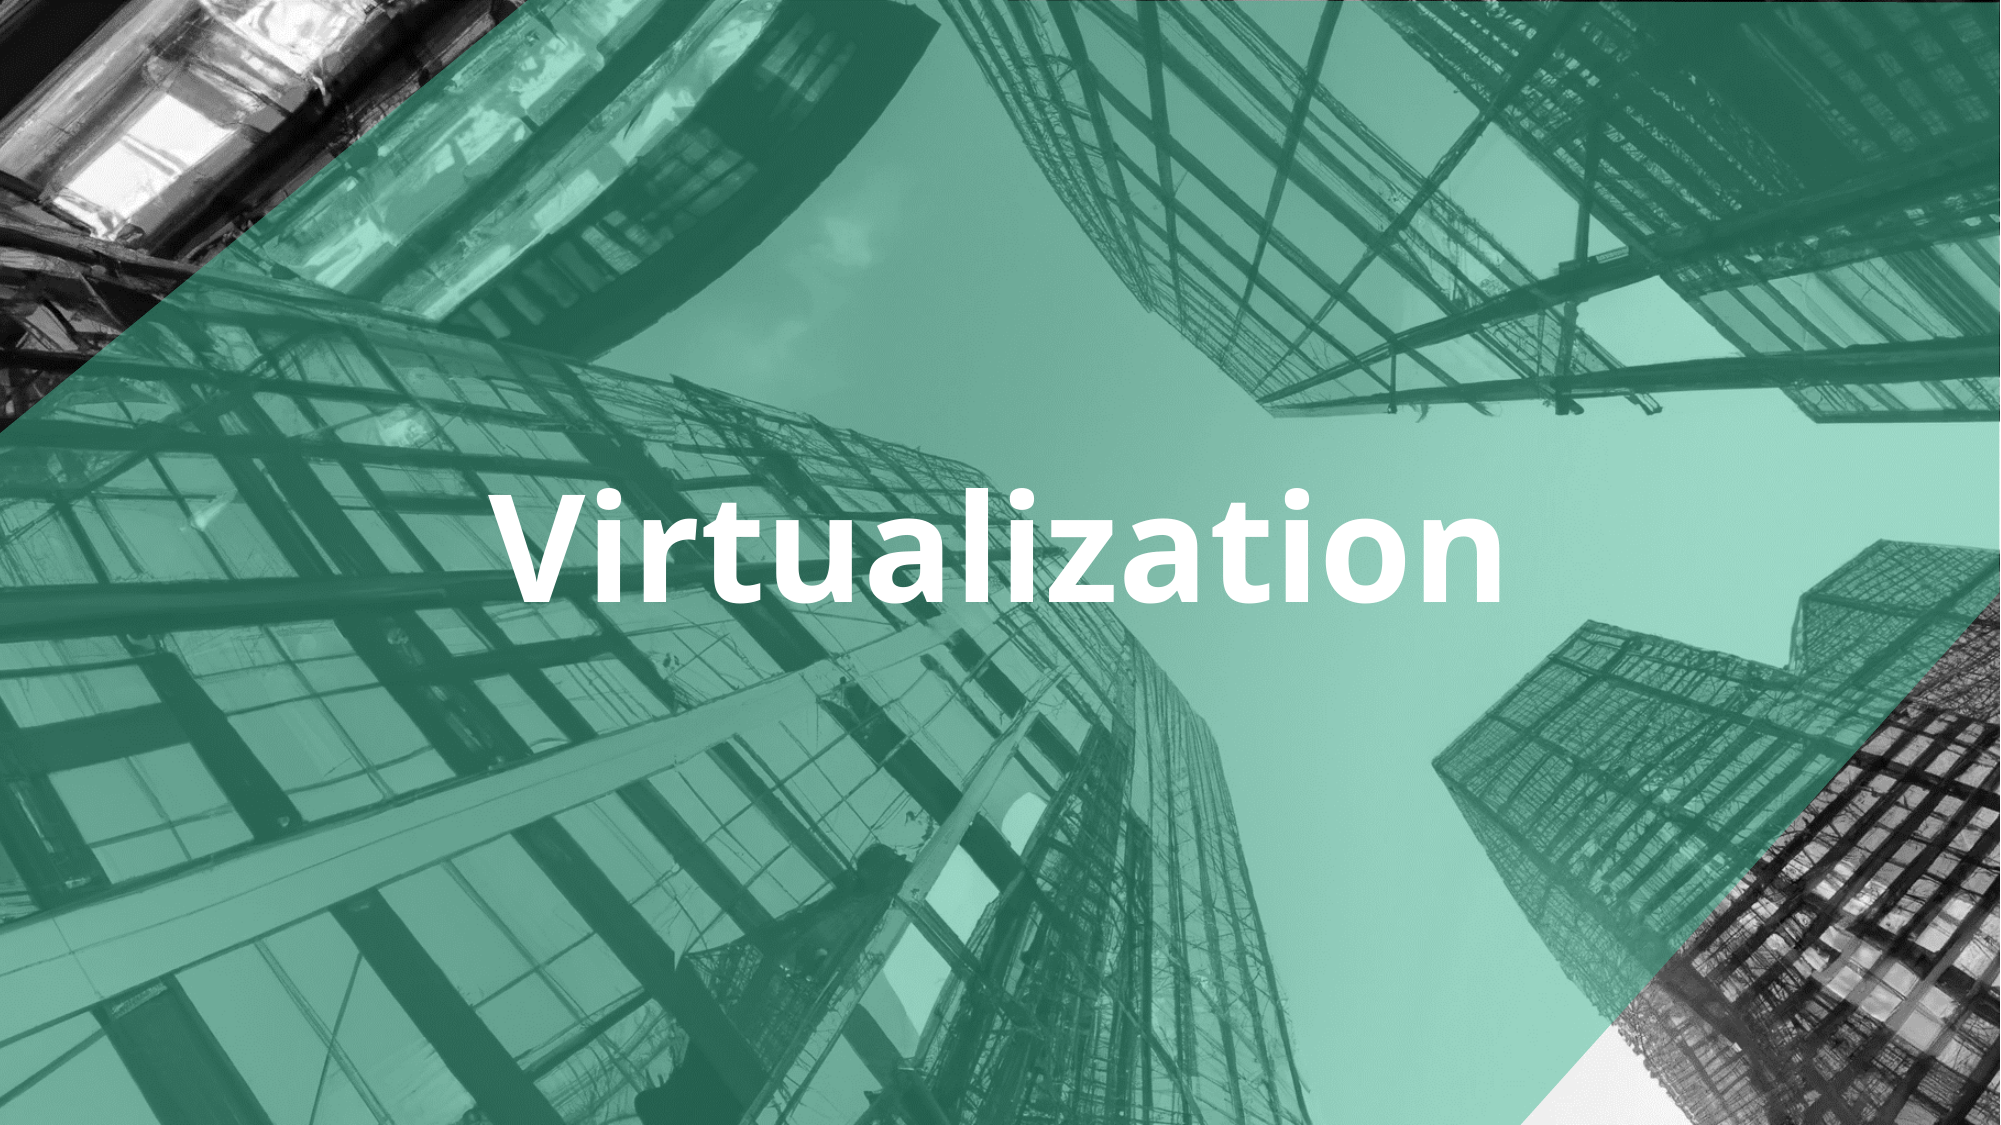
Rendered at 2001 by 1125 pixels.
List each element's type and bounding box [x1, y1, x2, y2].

list [0, 0, 2000, 1125]
